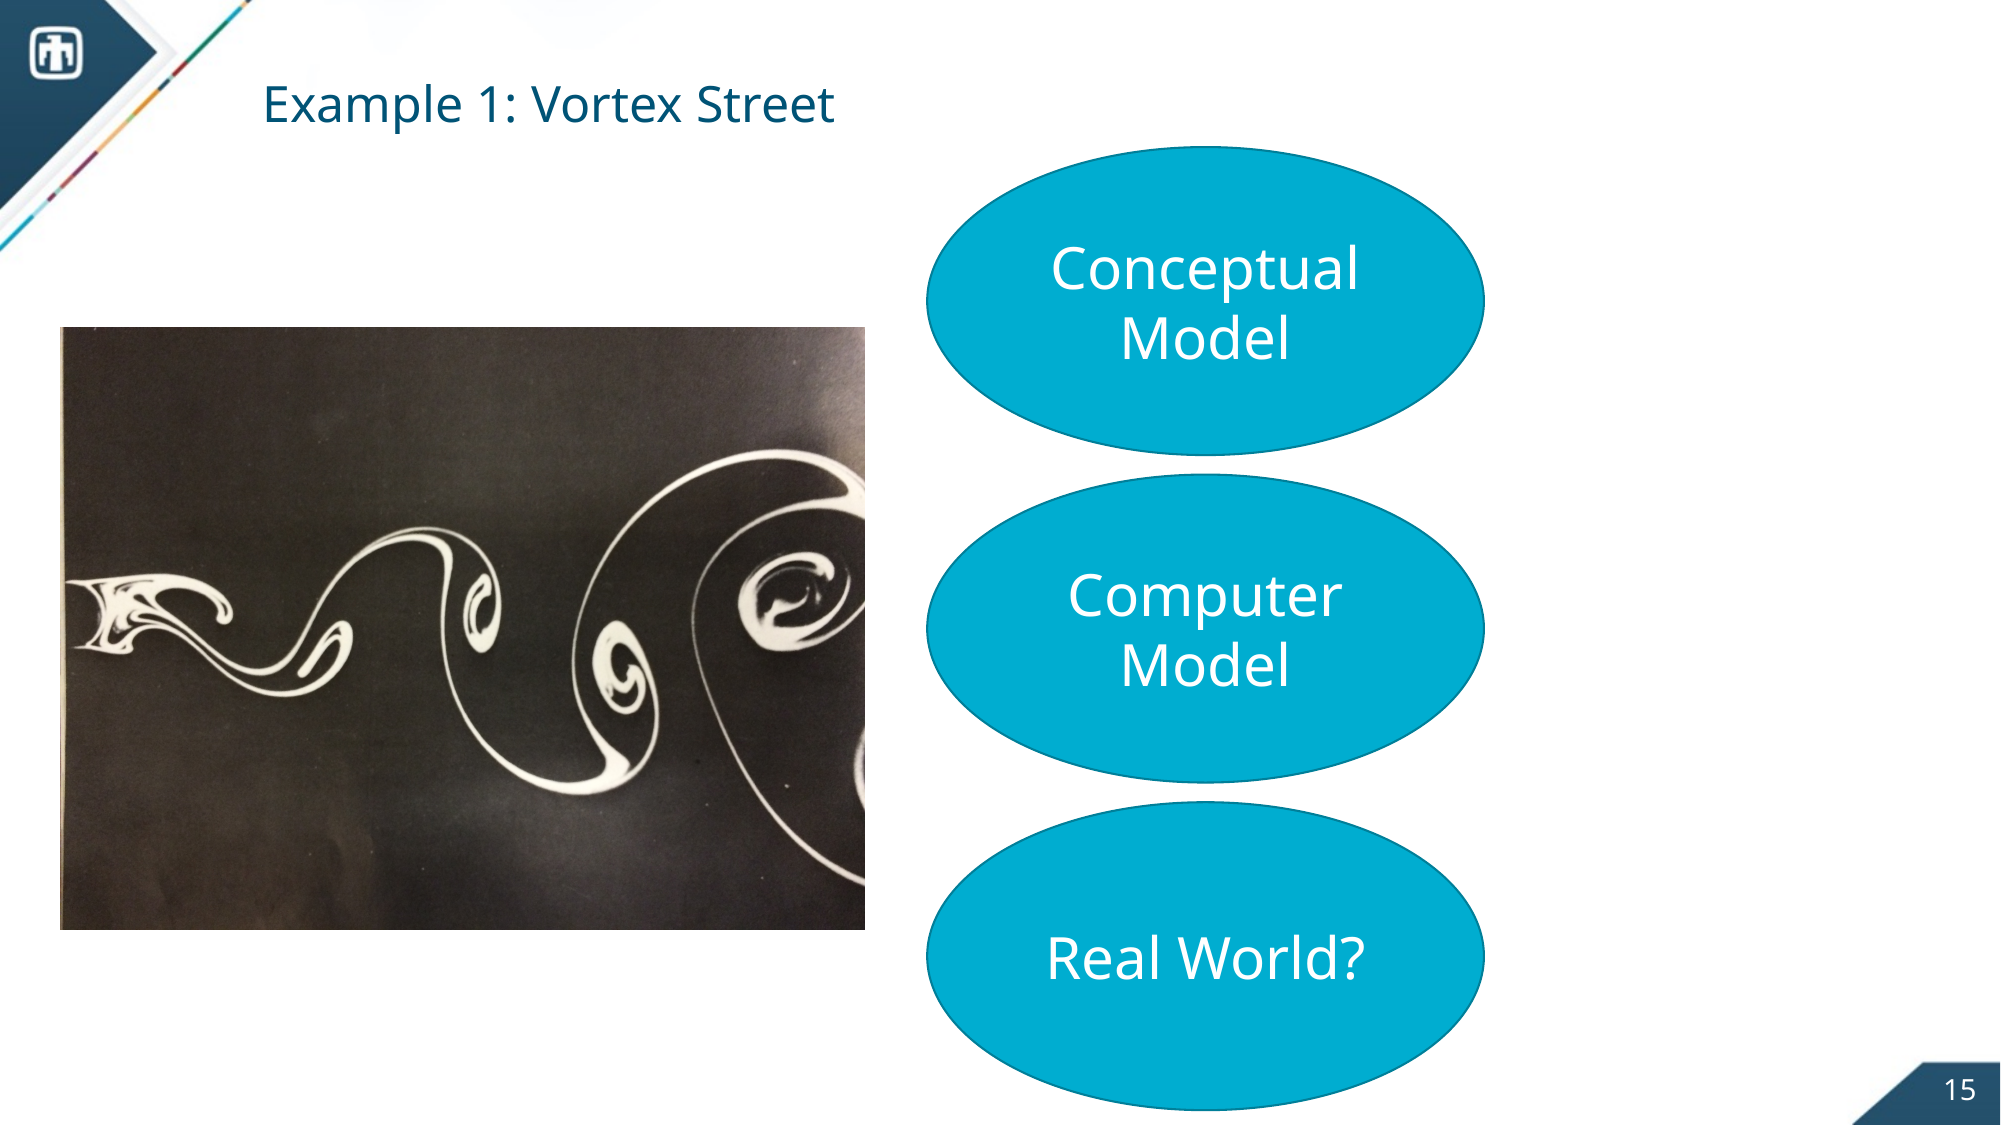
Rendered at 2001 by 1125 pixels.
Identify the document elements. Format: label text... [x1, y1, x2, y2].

title Example 1: Vortex Street [262, 42, 1919, 170]
text_box Conceptual Model [926, 146, 1485, 457]
text_box Computer Model [926, 473, 1485, 784]
text_box Real World? [926, 801, 1485, 1112]
slide_number 15 [1919, 1061, 2000, 1122]
picture [0, 0, 2001, 1125]
